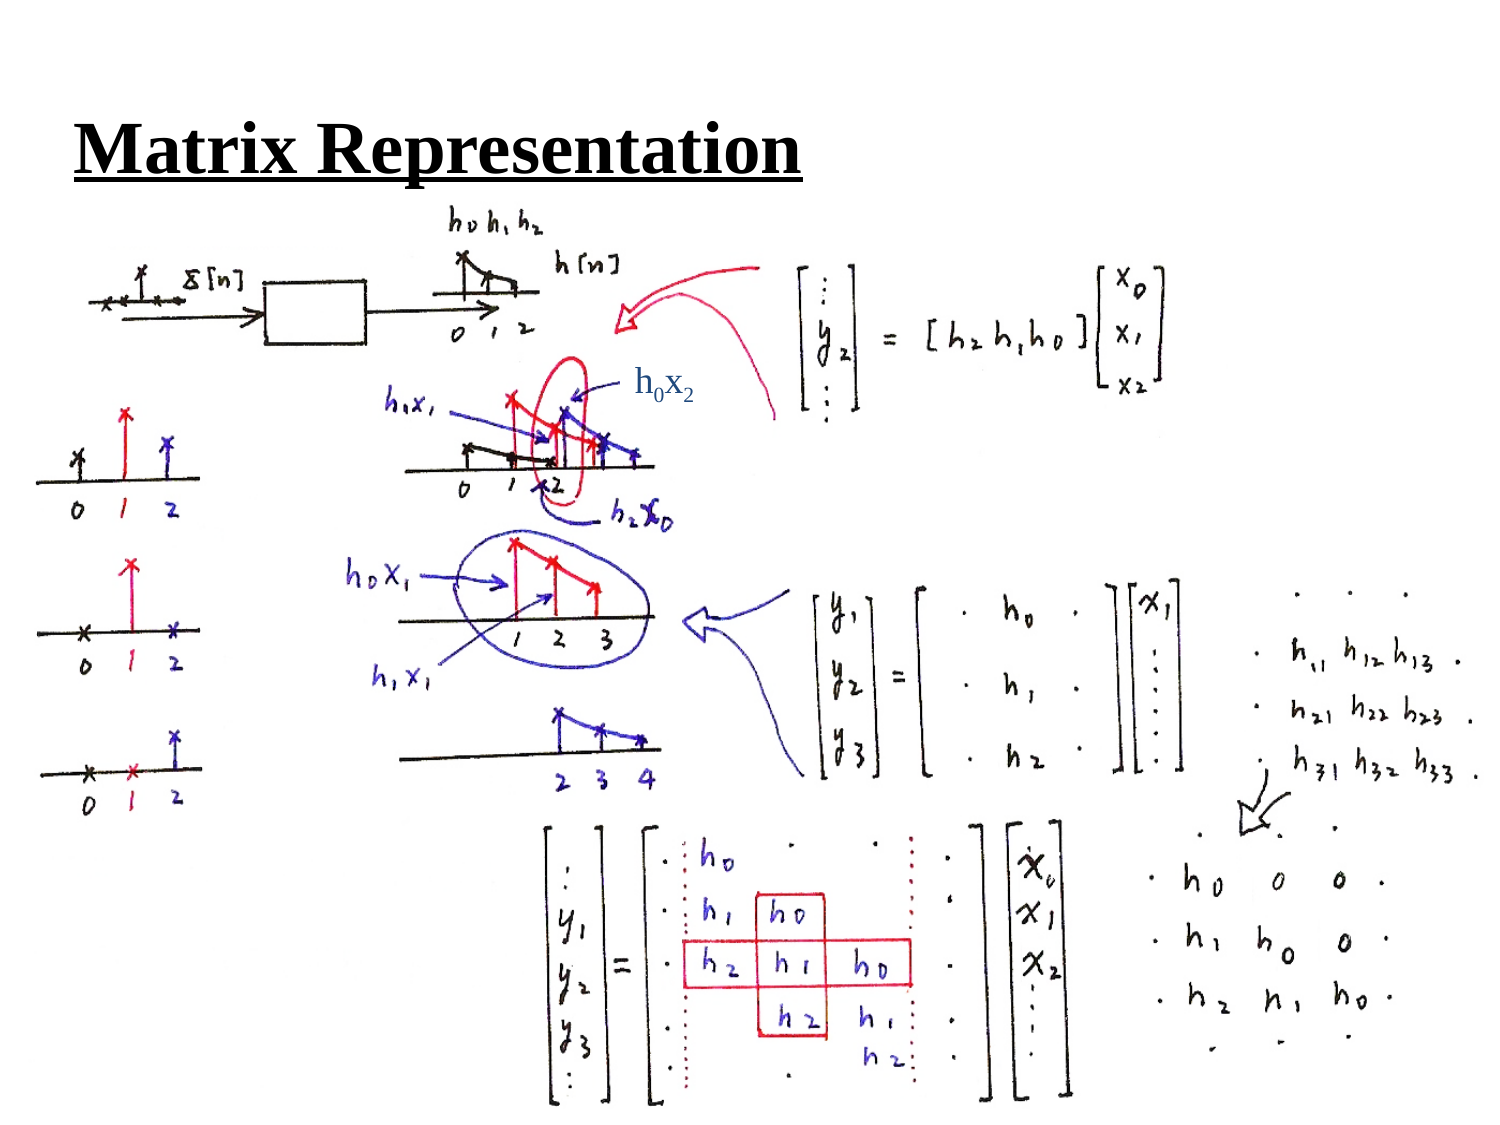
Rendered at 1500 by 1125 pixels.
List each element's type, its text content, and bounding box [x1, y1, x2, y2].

picture [20, 196, 1489, 1113]
text_box Matrix Representation [0, 0, 1500, 197]
